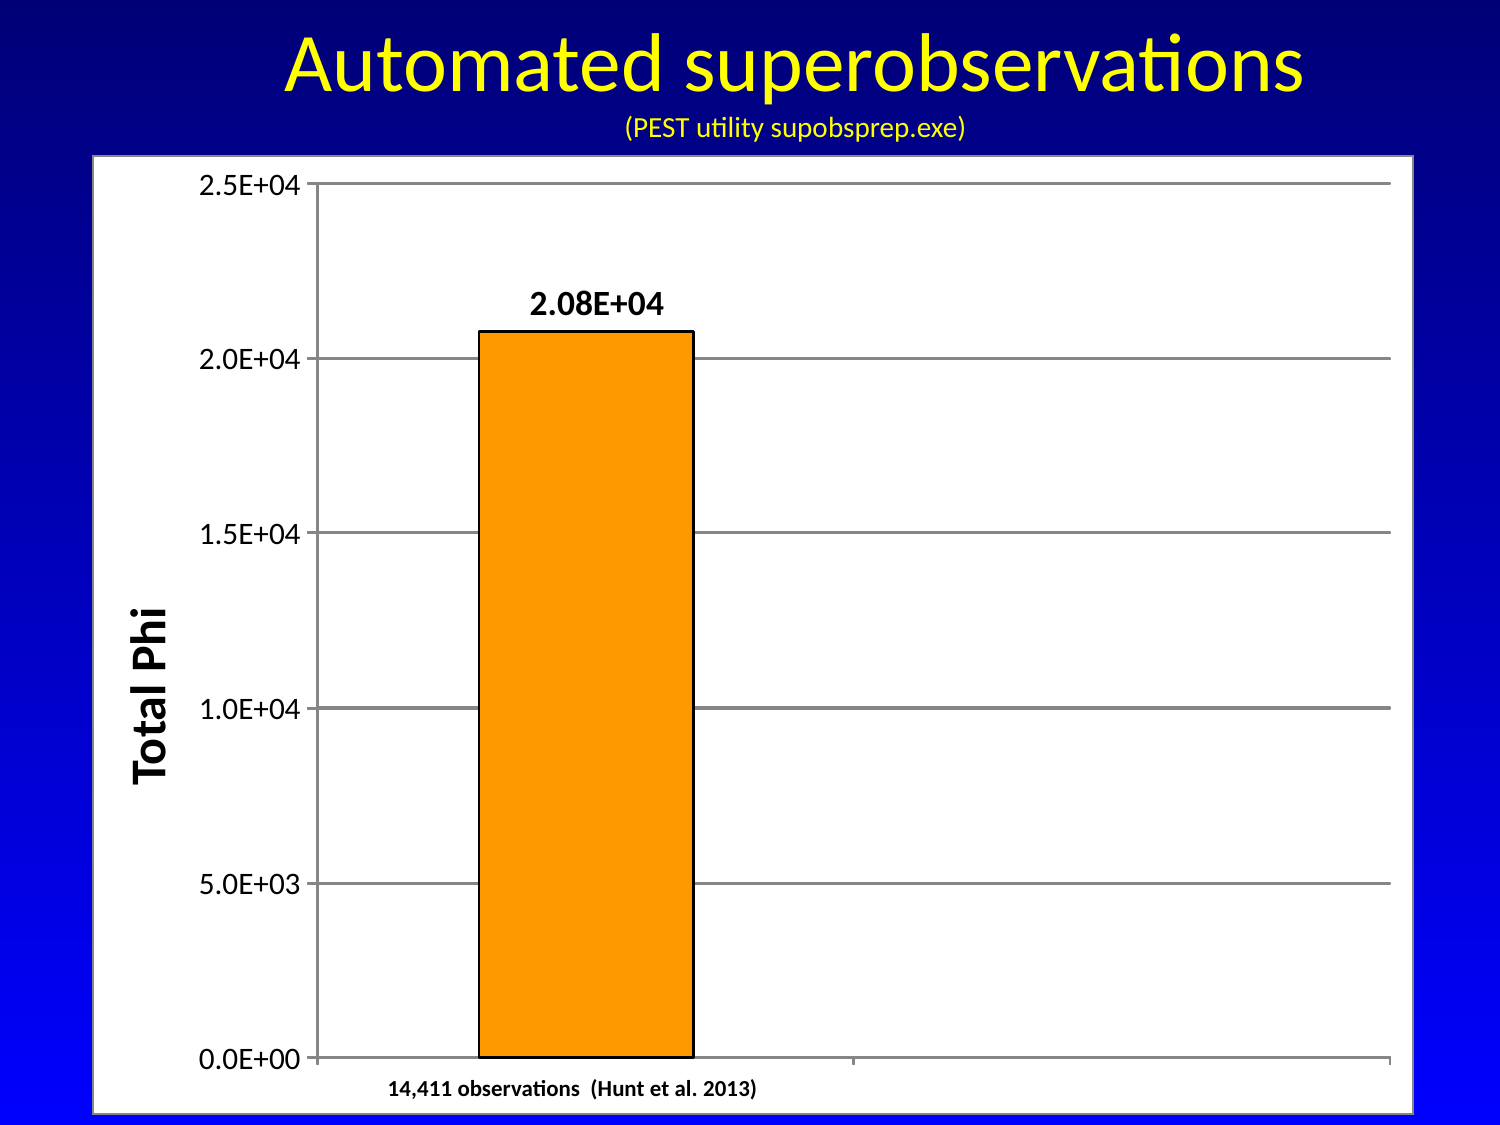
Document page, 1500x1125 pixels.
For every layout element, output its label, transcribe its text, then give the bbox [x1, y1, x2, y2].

text_box Total Phi [115, 567, 176, 786]
text_box [319, 184, 1393, 1060]
text_box 14,411 observations (Hunt et al. 2013) [387, 1073, 759, 1101]
title Automated superobservations (PEST utility supobsprep.exe) [230, 0, 1360, 153]
text_box [94, 157, 1412, 1113]
text_box 0.0E+00 [199, 1037, 301, 1076]
text_box 1.5E+04 [199, 513, 301, 551]
text_box 2.0E+04 [199, 338, 301, 377]
text_box 2.5E+04 [199, 163, 301, 202]
text_box 5.0E+03 [199, 863, 301, 901]
text_box 2.08E+04 [529, 279, 665, 323]
text_box 1.0E+04 [199, 688, 301, 726]
text_box [479, 331, 694, 1058]
